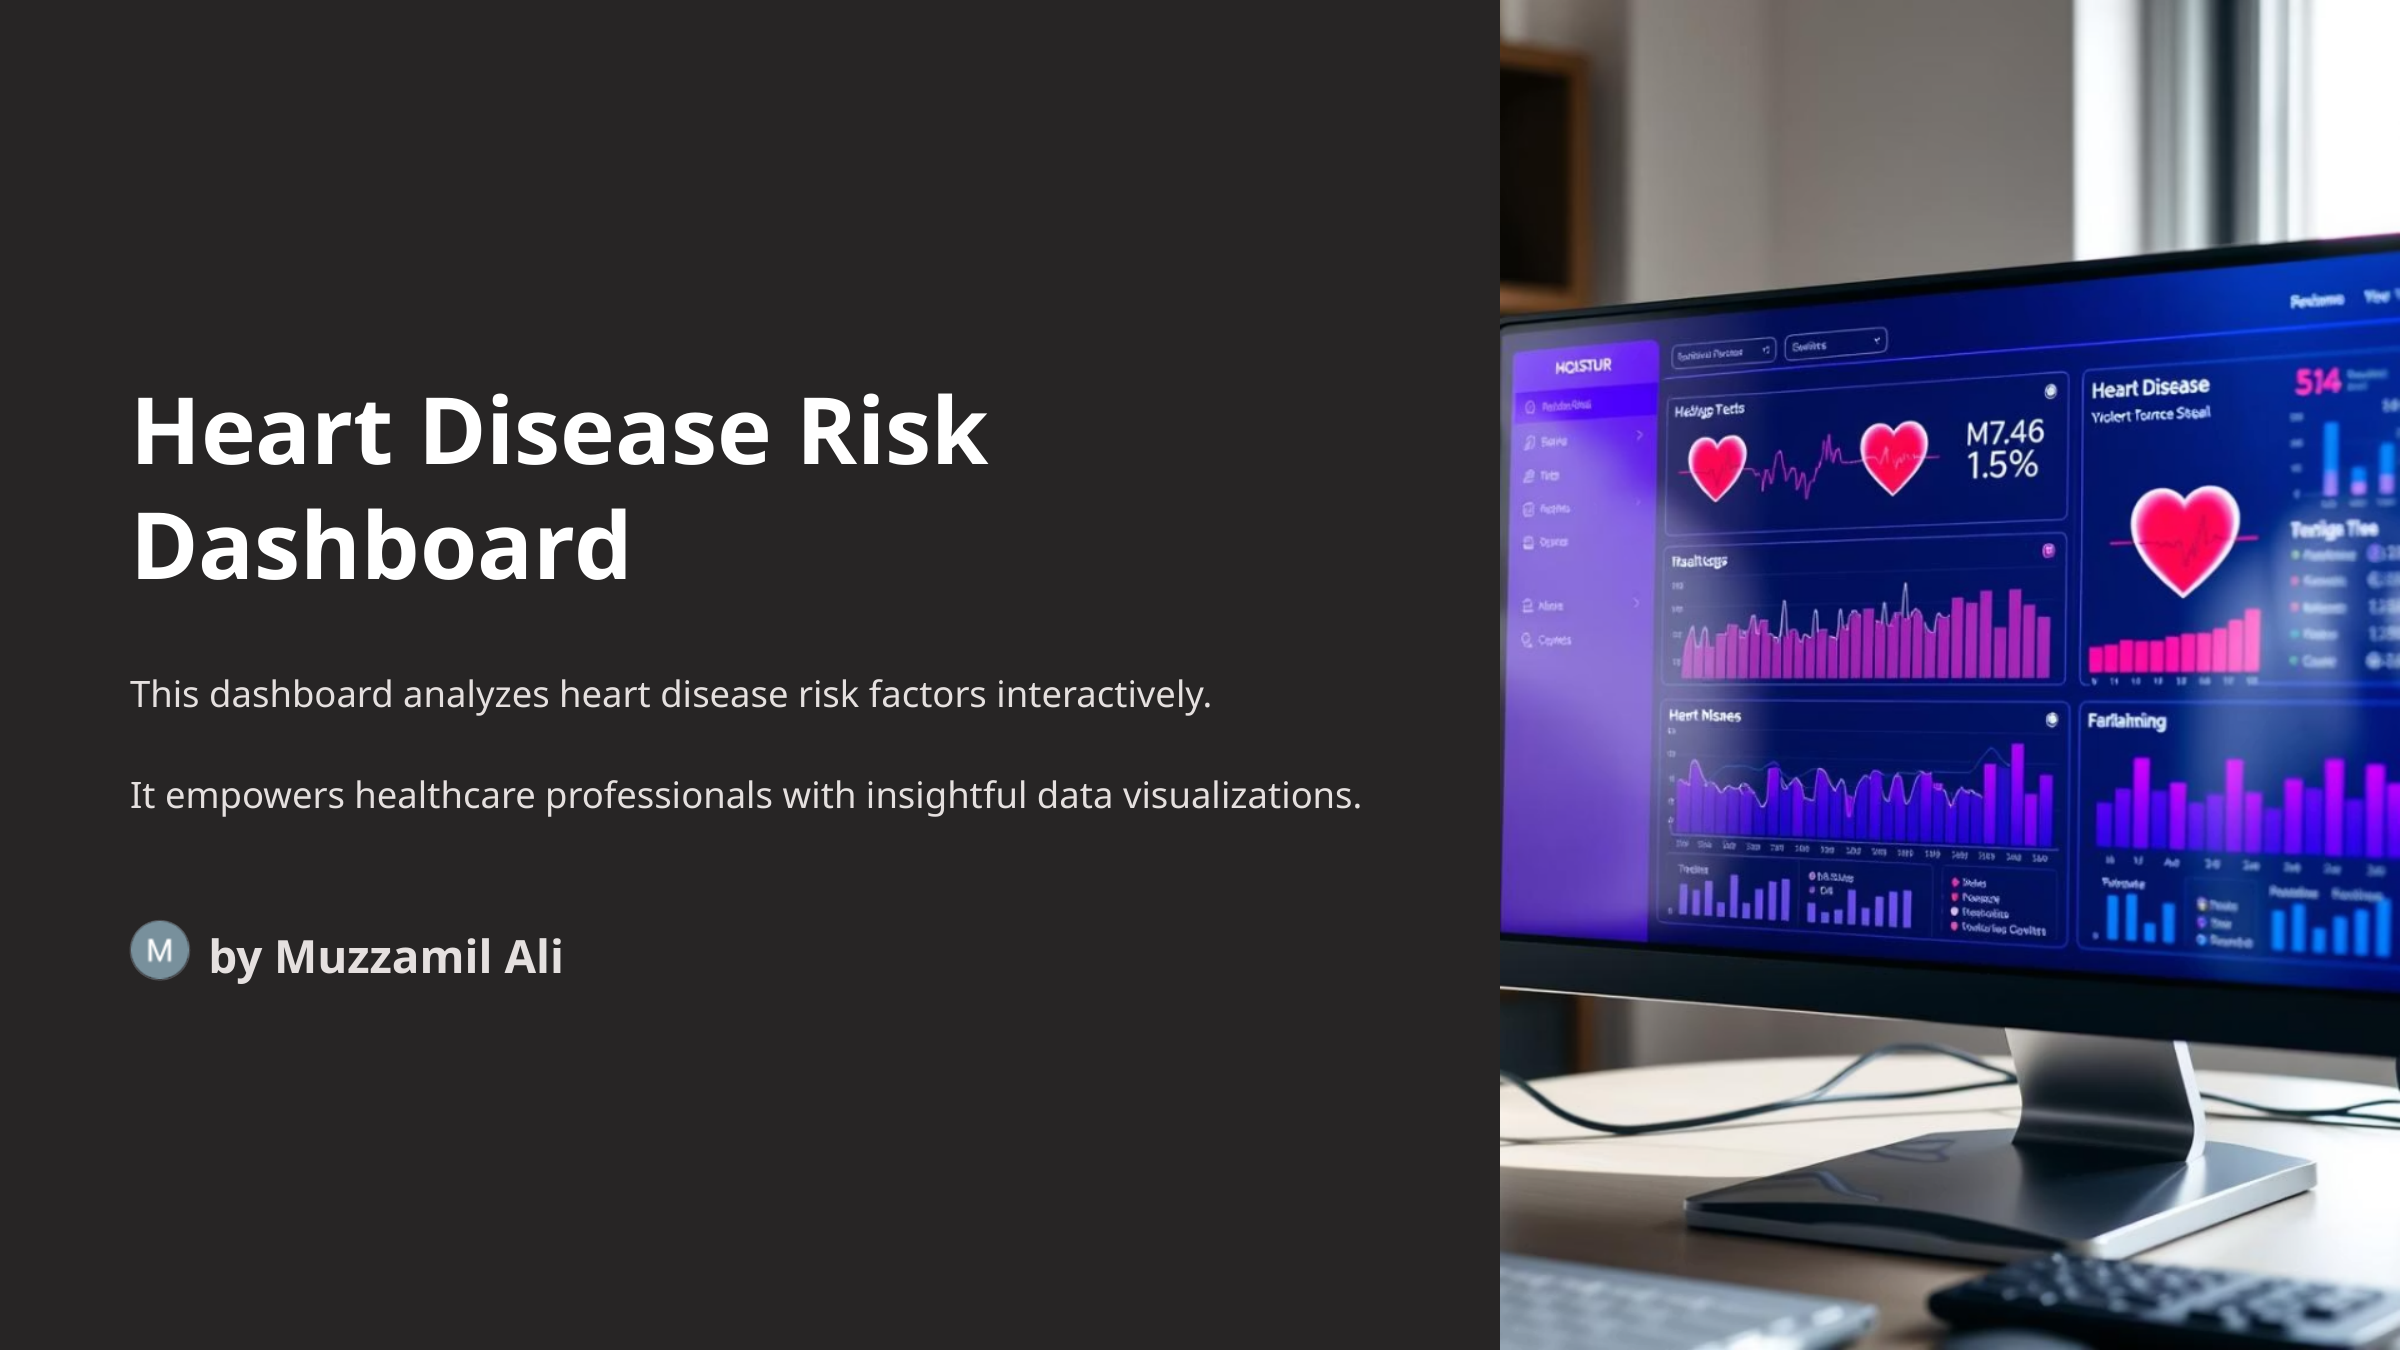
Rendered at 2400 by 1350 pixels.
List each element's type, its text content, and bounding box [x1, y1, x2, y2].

text_box Heart Disease Risk Dashboard [130, 367, 1370, 600]
picture [131, 921, 189, 979]
text_box This dashboard analyzes heart disease risk factors interactively. [130, 655, 1370, 715]
text_box It empowers healthcare professionals with insightful data visualizations. [130, 756, 1370, 876]
picture [1499, 0, 2400, 1350]
text_box by Muzzamil Ali [208, 917, 567, 983]
